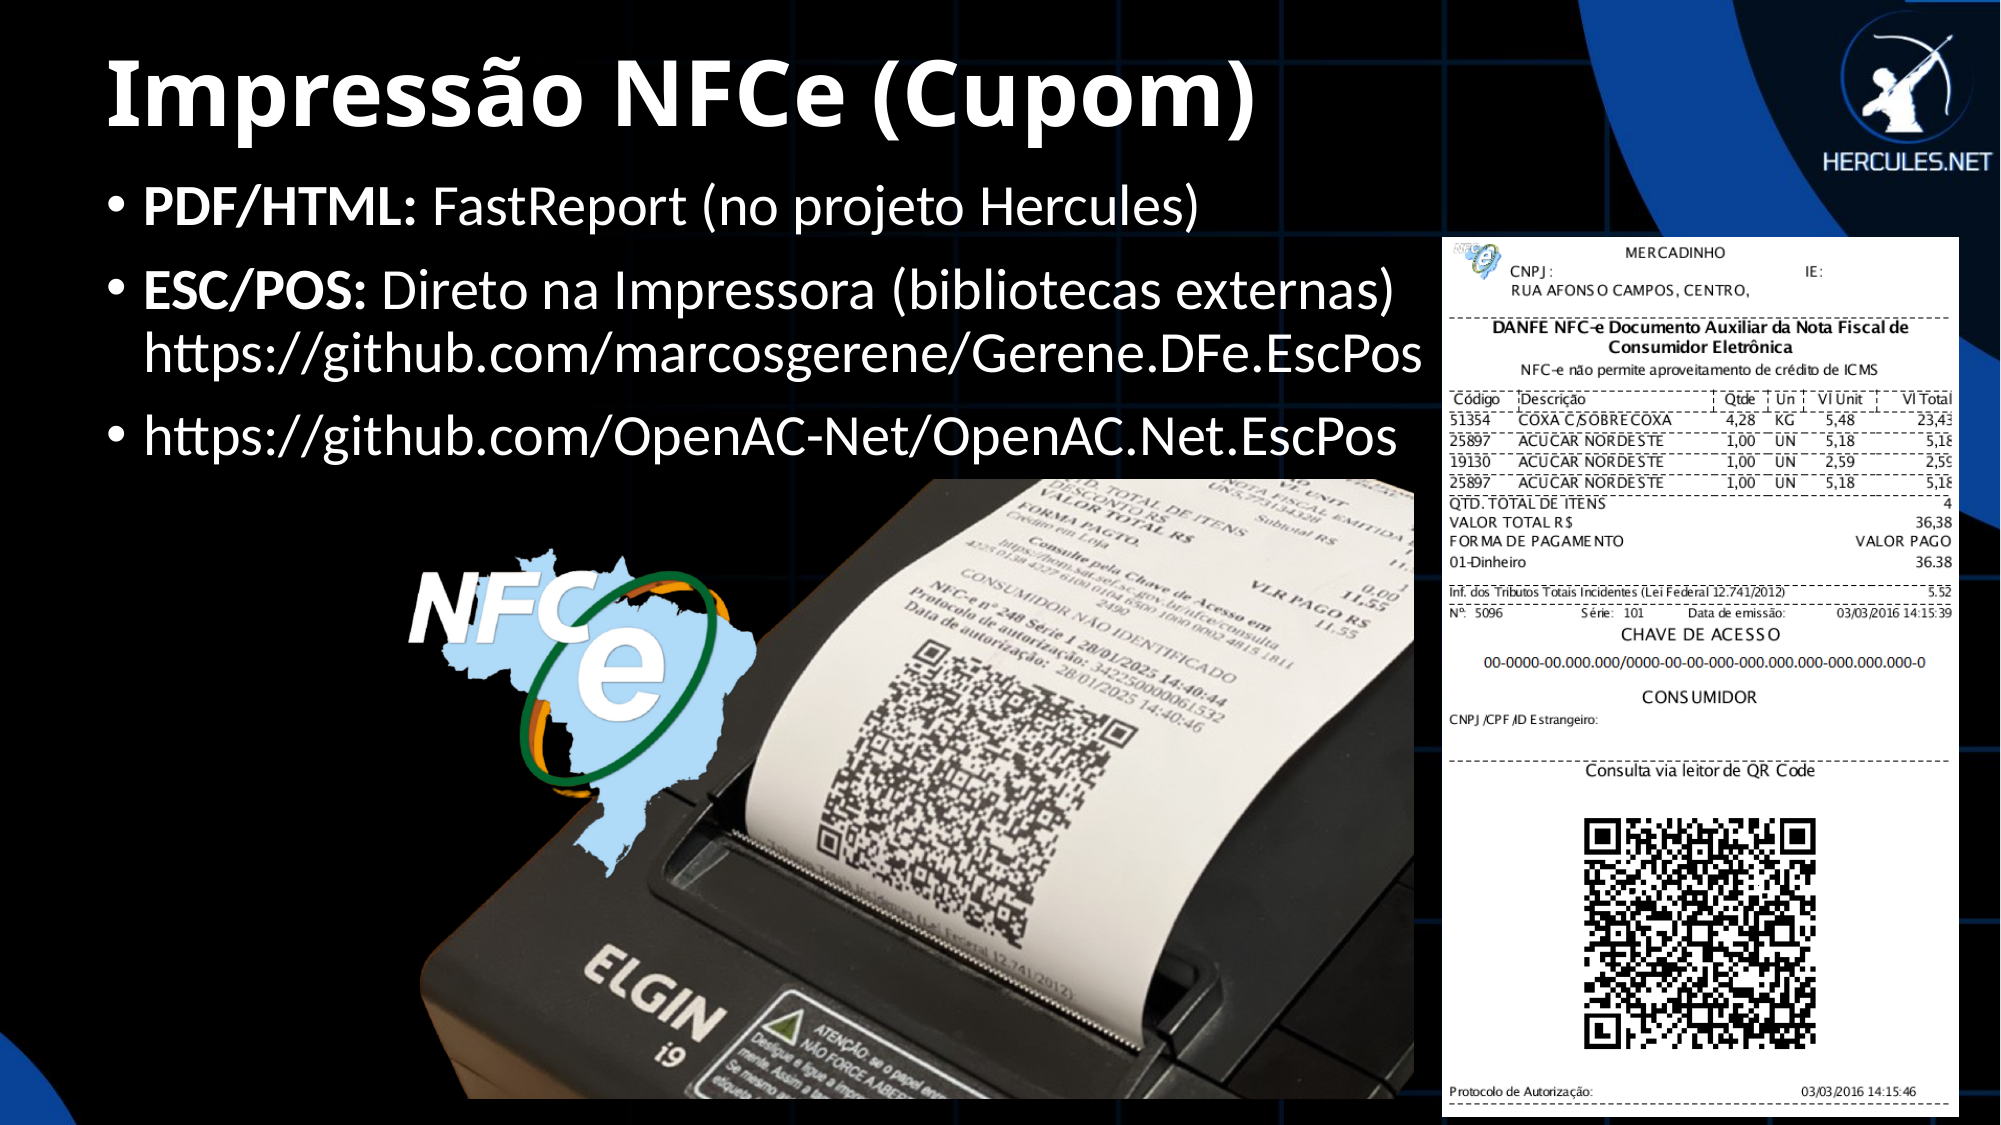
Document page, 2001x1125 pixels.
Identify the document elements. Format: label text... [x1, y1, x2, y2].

picture [0, 0, 2001, 1125]
title Impressão NFCe (Cupom) [91, 26, 1816, 168]
list PDF/HTML: FastReport (no projeto Hercules) ESC/POS: Direto na Impressora (bibliotecas externas) https://github.com/marcosgerene/Gerene.DFe.EscPos https://github.com/OpenAC-Net/OpenAC.Net.EscPos [91, 168, 1665, 536]
